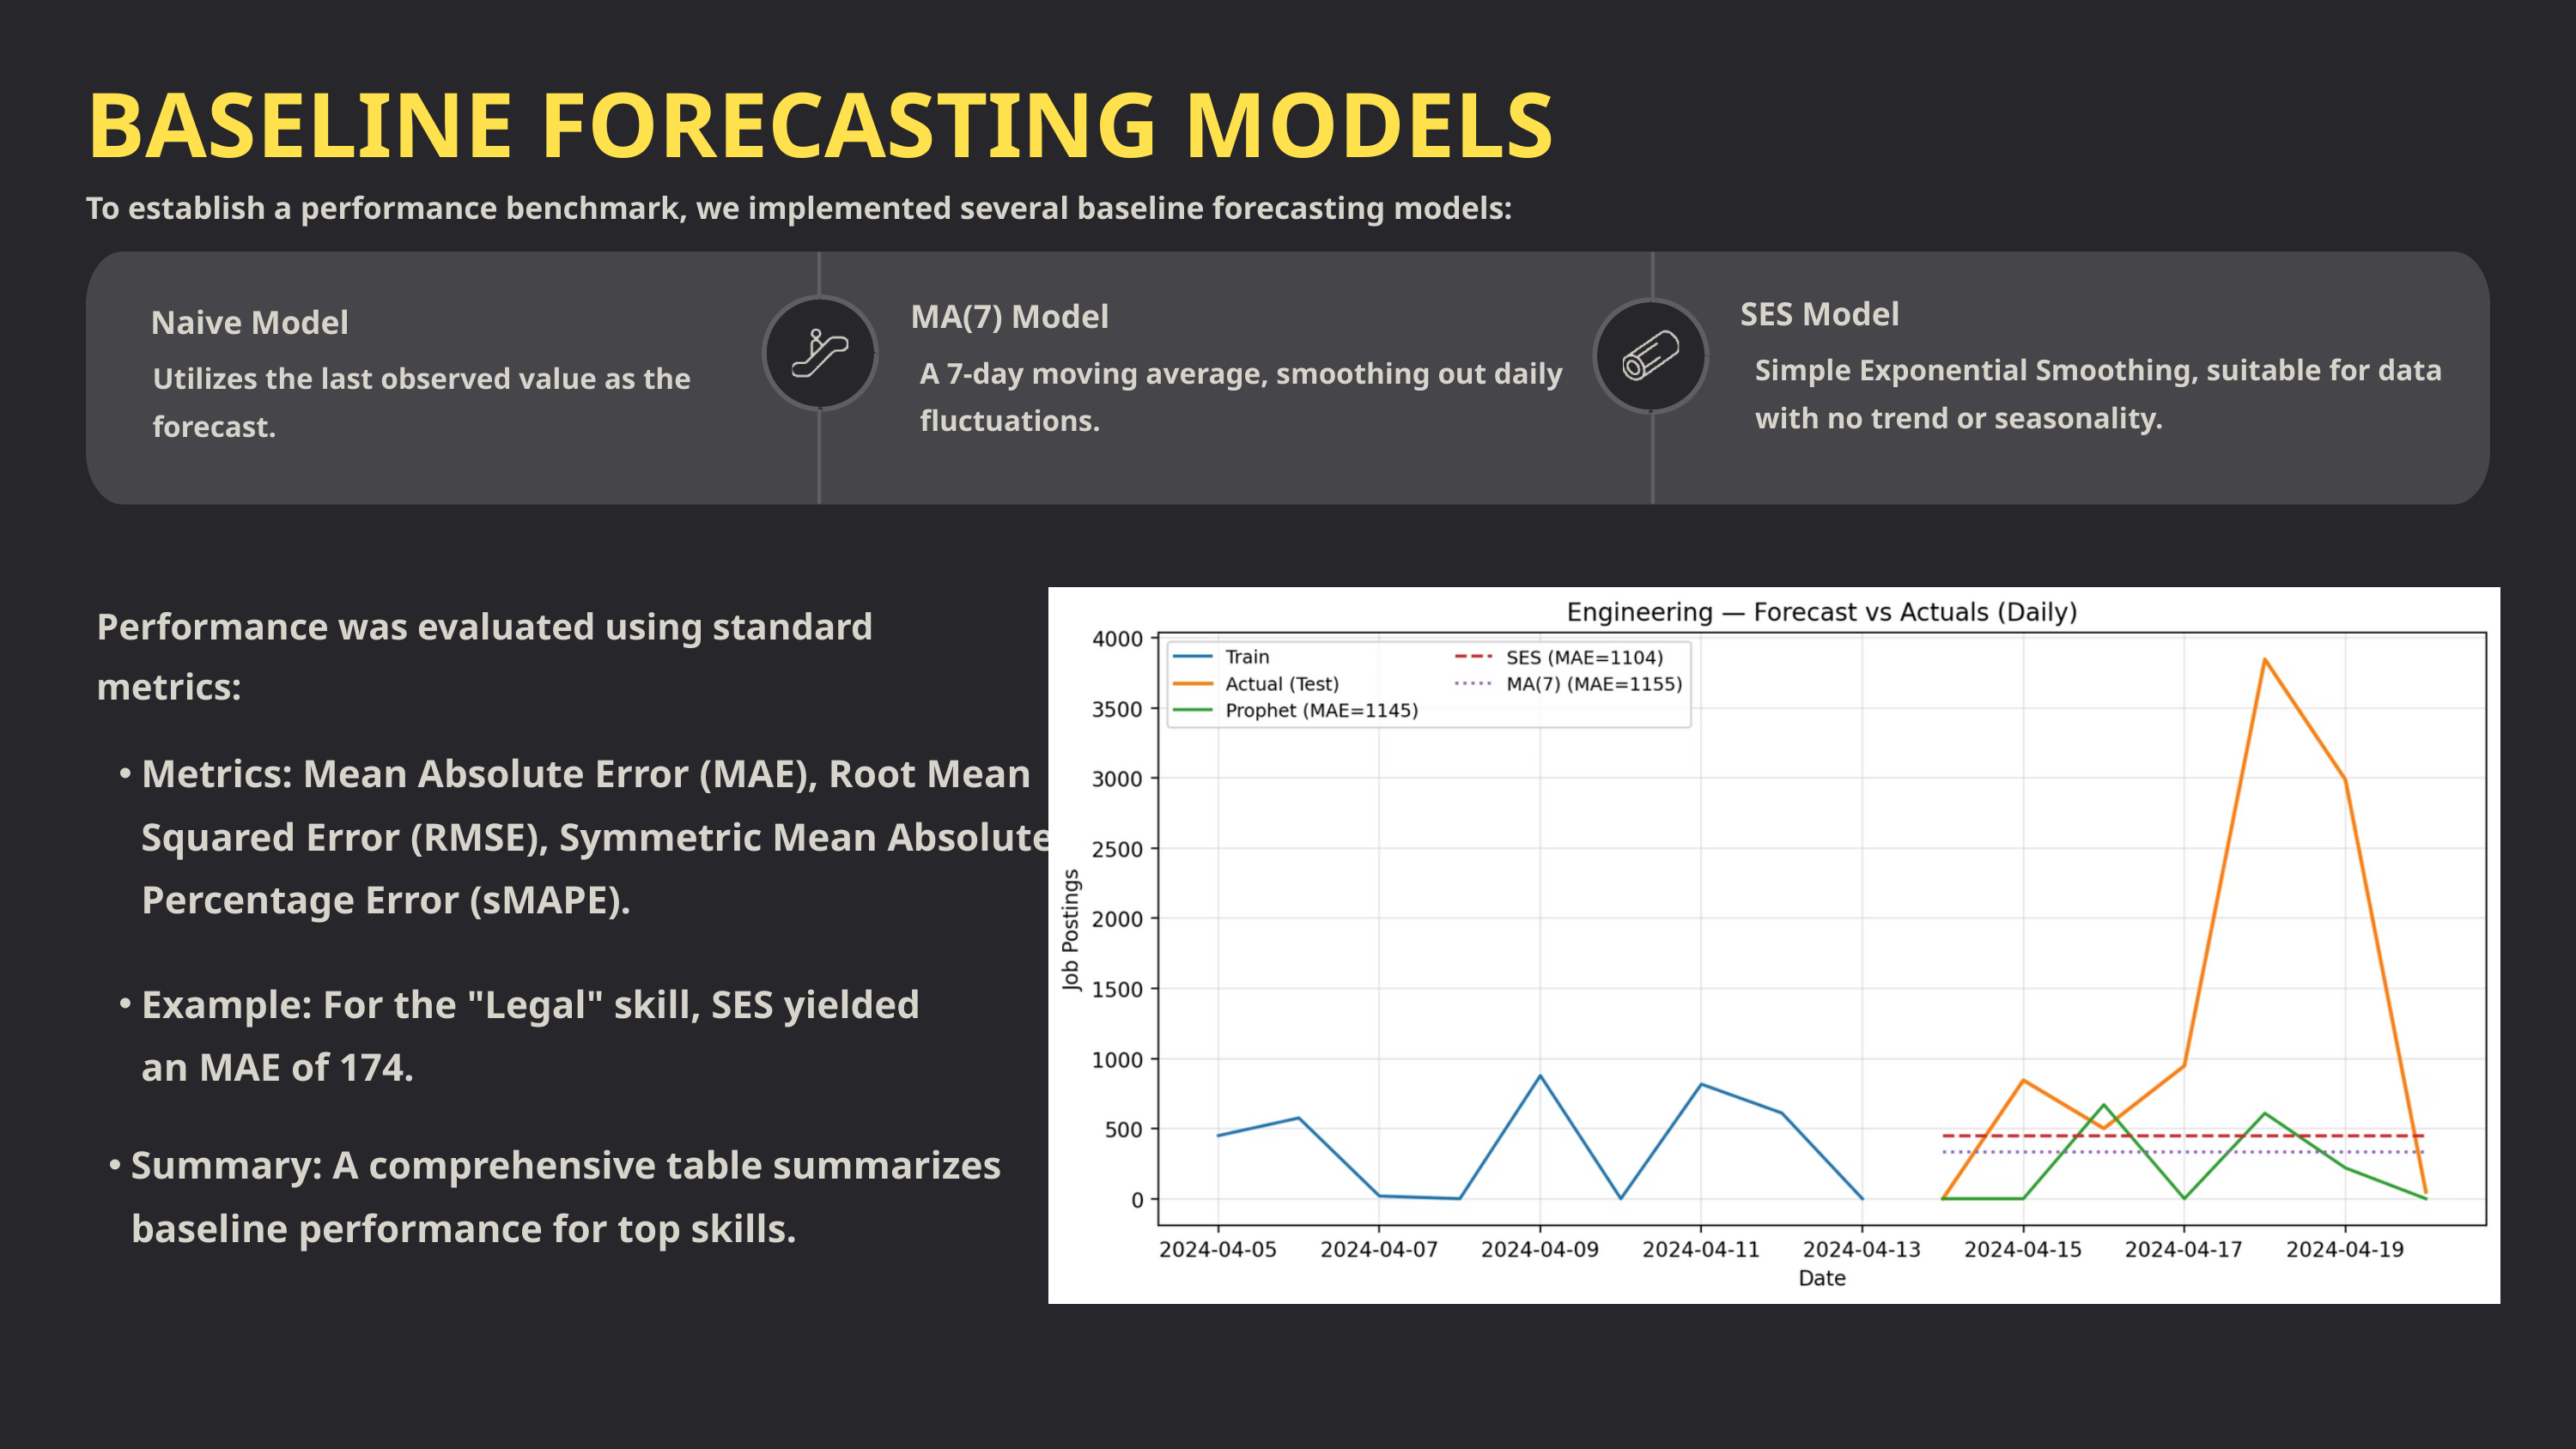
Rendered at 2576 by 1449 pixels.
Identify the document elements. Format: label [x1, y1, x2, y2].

text_box [1650, 251, 1656, 295]
text_box [817, 251, 822, 293]
text_box [792, 318, 849, 389]
text_box [0, 0, 2576, 1449]
text_box [1650, 423, 1656, 505]
text_box [1592, 297, 1710, 415]
text_box [817, 419, 822, 505]
text_box [1656, 251, 2491, 505]
text_box [761, 294, 879, 412]
text_box [85, 251, 816, 505]
text_box [822, 251, 1649, 505]
text_box [1048, 587, 2501, 1304]
text_box [1622, 320, 1680, 391]
